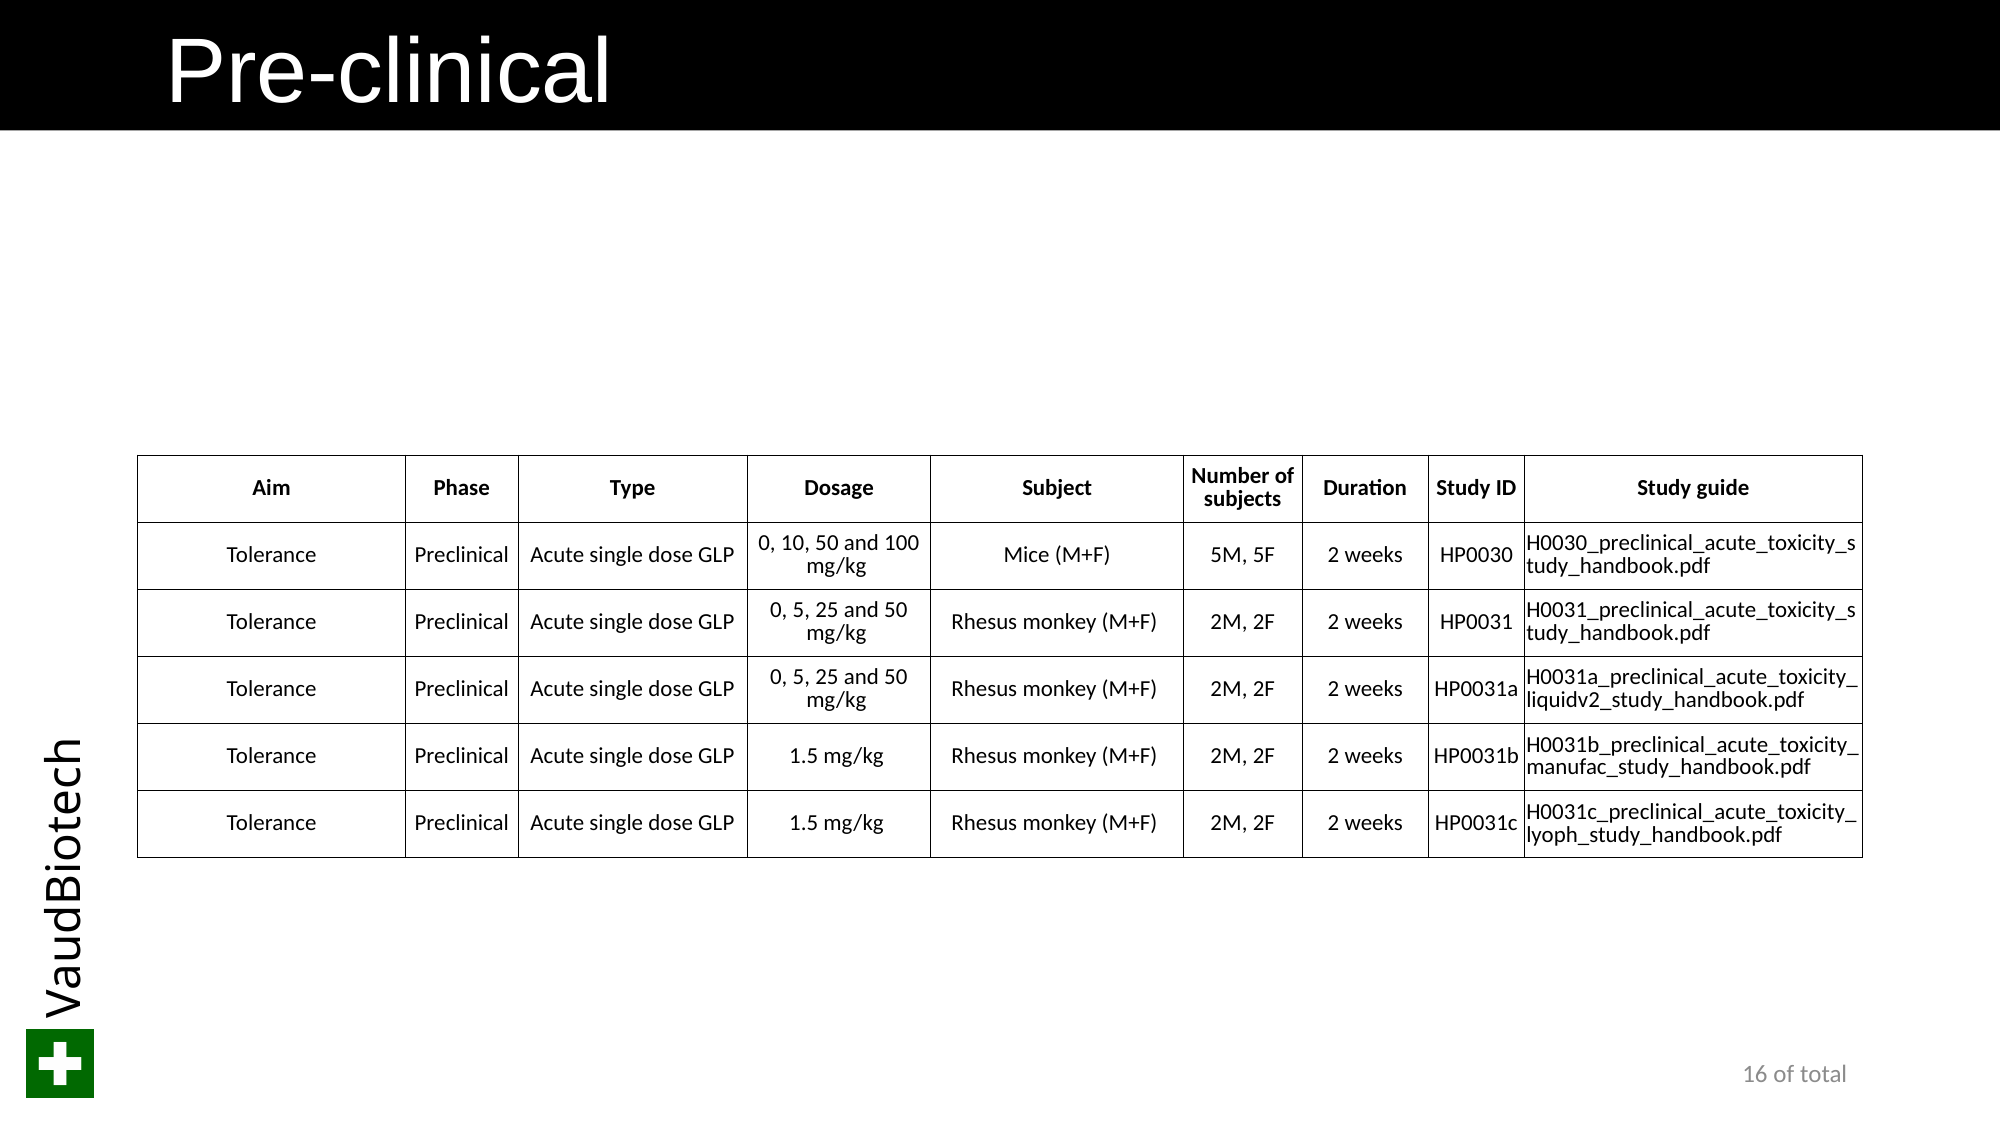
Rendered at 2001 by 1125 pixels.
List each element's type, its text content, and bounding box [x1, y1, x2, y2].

table_cell Rhesus monkey (M+F) [931, 791, 1183, 857]
table_cell Preclinical [406, 523, 518, 589]
picture [26, 1029, 94, 1098]
table_cell 0, 5, 25 and 50 mg/kg [748, 590, 930, 656]
table_cell HP0031 [1429, 590, 1524, 656]
table_cell H0031_preclinical_acute_toxicity_study_handbook.pdf [1525, 590, 1862, 656]
table_cell HP0031b [1429, 724, 1524, 790]
table_cell HP0030 [1429, 523, 1524, 589]
table_cell 0, 5, 25 and 50 mg/kg [748, 657, 930, 723]
table_header Phase [406, 456, 518, 522]
table_cell 2 weeks [1303, 657, 1428, 723]
table_cell 1.5 mg/kg [748, 791, 930, 857]
text_box Pre-clinical [0, 0, 2000, 131]
table_cell Preclinical [406, 590, 518, 656]
table_cell Preclinical [406, 724, 518, 790]
table_cell H0031a_preclinical_acute_toxicity_liquidv2_study_handbook.pdf [1525, 657, 1862, 723]
table_cell Acute single dose GLP [519, 523, 747, 589]
table_cell Preclinical [406, 657, 518, 723]
table_cell 0, 10, 50 and 100 mg/kg [748, 523, 930, 589]
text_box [0, 872, 251, 947]
table_cell H0030_preclinical_acute_toxicity_study_handbook.pdf [1525, 523, 1862, 589]
table_cell Rhesus monkey (M+F) [931, 657, 1183, 723]
table_cell Acute single dose GLP [519, 590, 747, 656]
table_cell 2M, 2F [1184, 657, 1302, 723]
table_cell Tolerance [138, 724, 405, 790]
table_cell H0031c_preclinical_acute_toxicity_lyoph_study_handbook.pdf [1525, 791, 1862, 857]
table_header Type [519, 456, 747, 522]
table_header Aim [138, 456, 405, 522]
table_cell HP0031a [1429, 657, 1524, 723]
table_cell 2M, 2F [1184, 791, 1302, 857]
table_cell 2 weeks [1303, 523, 1428, 589]
table_header Dosage [748, 456, 930, 522]
table_cell 2 weeks [1303, 724, 1428, 790]
table_cell Mice (M+F) [931, 523, 1183, 589]
table_header Duration [1303, 456, 1428, 522]
table_header Study ID [1429, 456, 1524, 522]
table_cell Rhesus monkey (M+F) [931, 590, 1183, 656]
slide_number 16 of total [1412, 1042, 1863, 1103]
table_cell Rhesus monkey (M+F) [931, 724, 1183, 790]
table_header Subject [931, 456, 1183, 522]
table_cell 2M, 2F [1184, 590, 1302, 656]
table_cell Tolerance [138, 523, 405, 589]
table_cell 2M, 2F [1184, 724, 1302, 790]
table_cell H0031b_preclinical_acute_toxicity_manufac_study_handbook.pdf [1525, 724, 1862, 790]
table_cell Tolerance [138, 791, 405, 857]
table_cell 2 weeks [1303, 791, 1428, 857]
table_header Study guide [1525, 456, 1862, 522]
table_cell HP0031c [1429, 791, 1524, 857]
table_cell 1.5 mg/kg [748, 724, 930, 790]
table_header Number of subjects [1184, 456, 1302, 522]
table_cell Acute single dose GLP [519, 657, 747, 723]
table_cell Tolerance [138, 657, 405, 723]
table_cell Acute single dose GLP [519, 724, 747, 790]
table_cell 2 weeks [1303, 590, 1428, 656]
table_cell Acute single dose GLP [519, 791, 747, 857]
table_cell Preclinical [406, 791, 518, 857]
table_cell Tolerance [138, 590, 405, 656]
table_cell 5M, 5F [1184, 523, 1302, 589]
